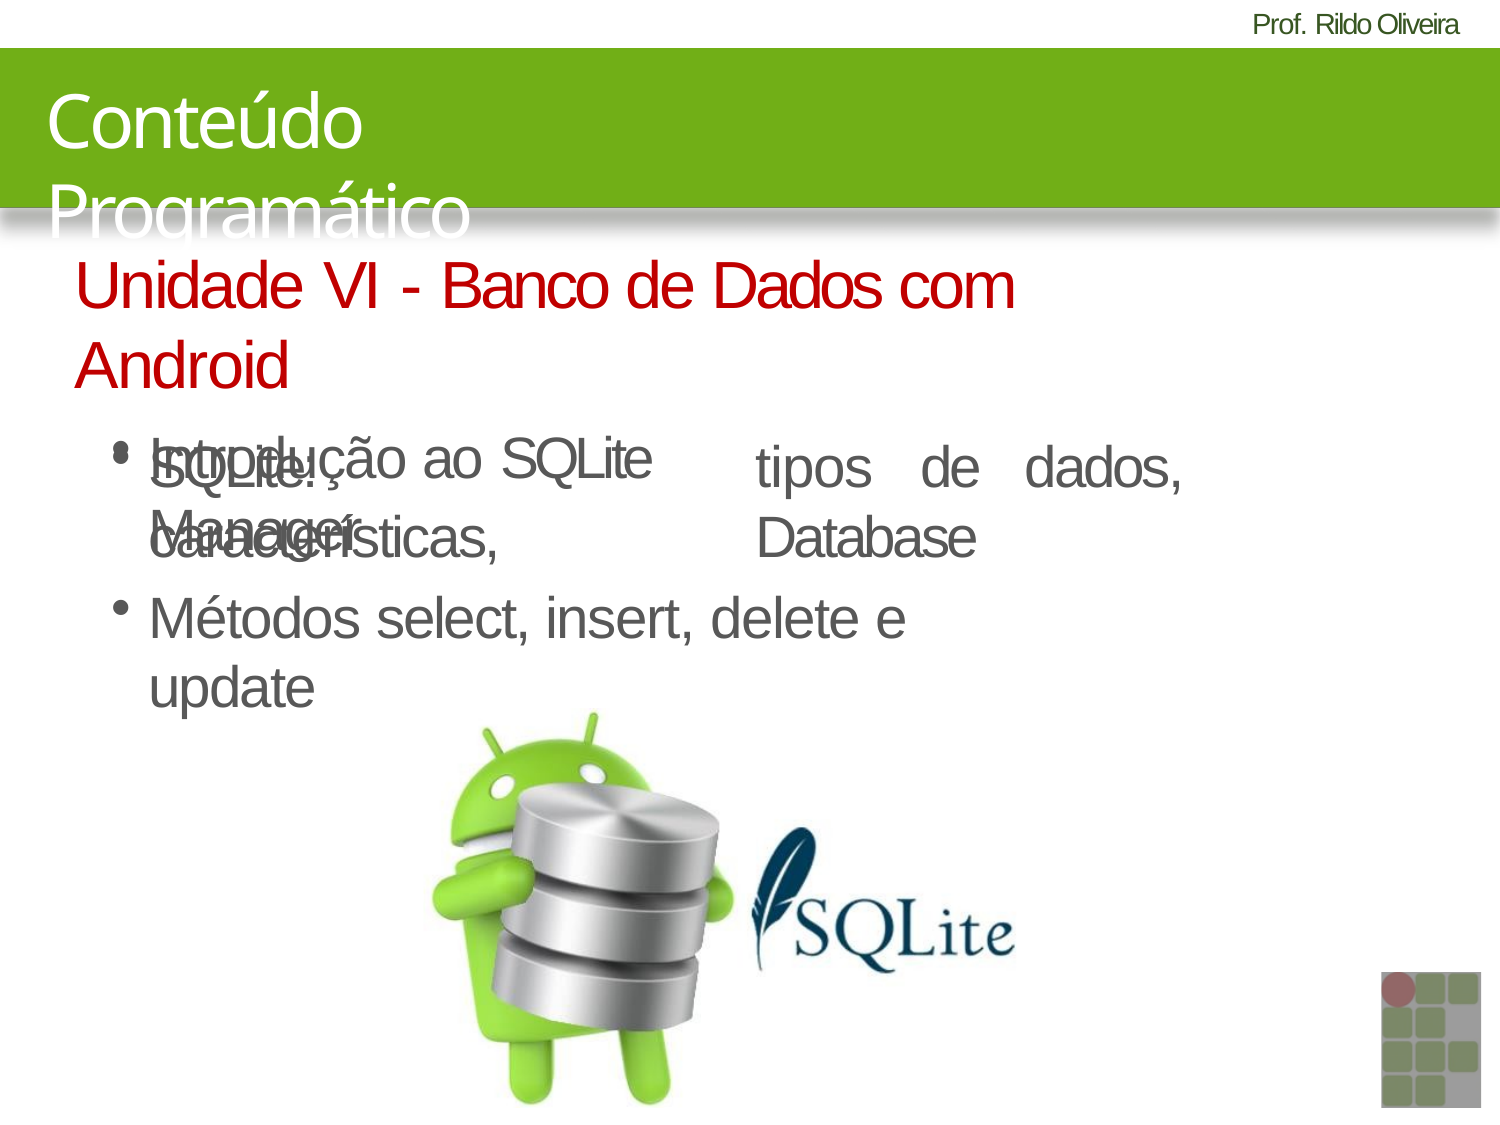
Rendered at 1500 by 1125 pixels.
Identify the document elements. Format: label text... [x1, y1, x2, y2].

text_box [1381, 972, 1482, 1108]
title Conteúdo Programático [43, 71, 749, 262]
text_box Manager Métodos select, insert, delete e update [109, 471, 1079, 720]
text_box SQLite: características, [108, 426, 713, 569]
picture [0, 48, 1500, 386]
text_box Unidade VI - Banco de Dados com Android Introdução ao SQLite [72, 219, 1238, 491]
text_box [423, 708, 1017, 1108]
text_box tipos de dados, Database [753, 426, 1448, 569]
